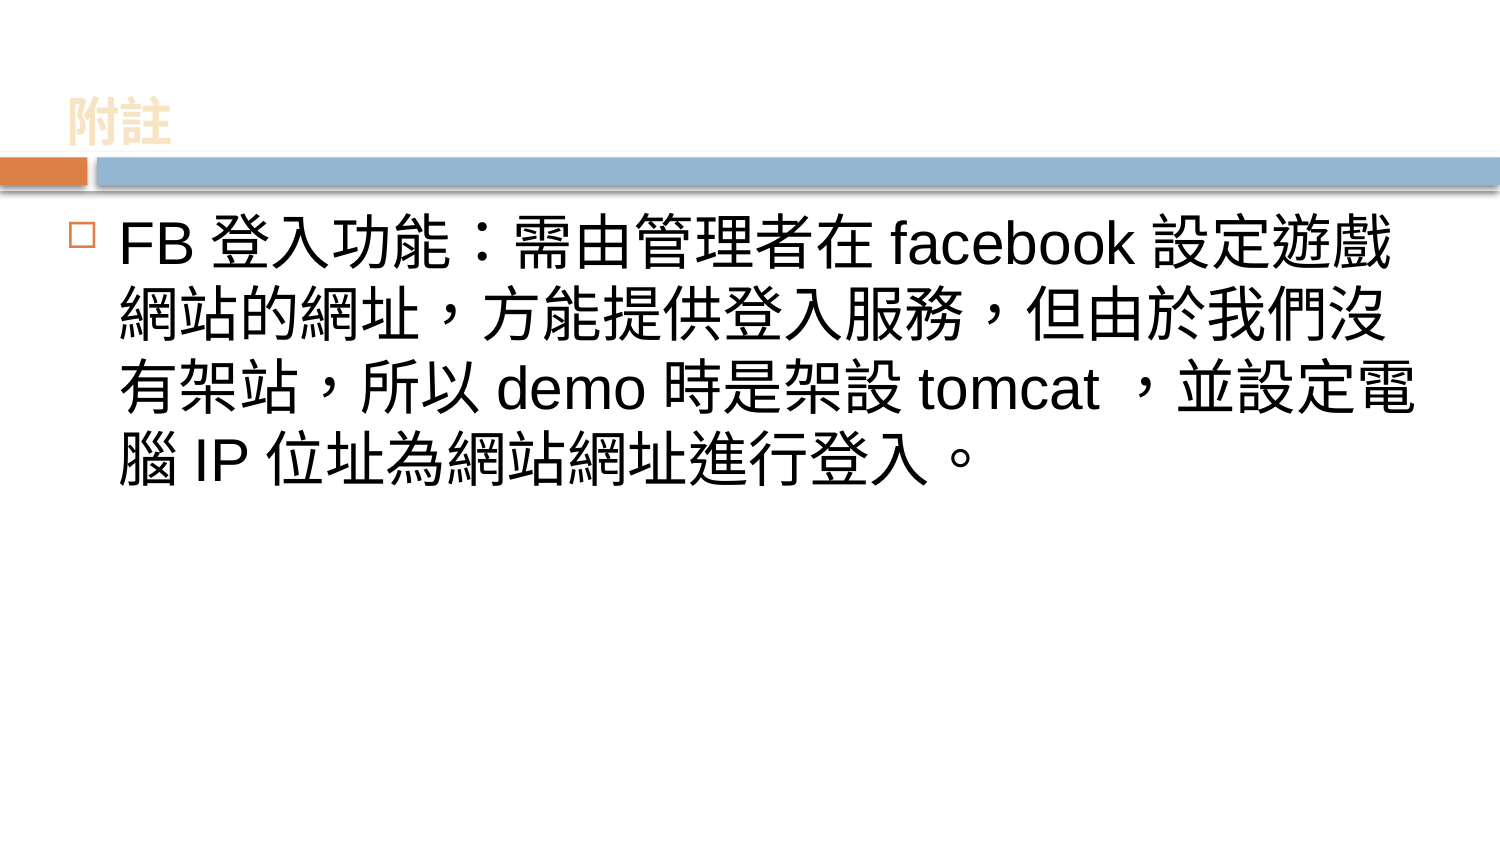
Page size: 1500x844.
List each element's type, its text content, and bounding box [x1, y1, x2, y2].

list FB登入功能：需由管理者在facebook設定遊戲網站的網址，方能提供登入服務，但由於我們沒有架站，所以demo時是架設tomcat，並設定電腦IP位址為網站網址進行登入。 [51, 189, 1449, 750]
title 附註 [51, 72, 1449, 167]
